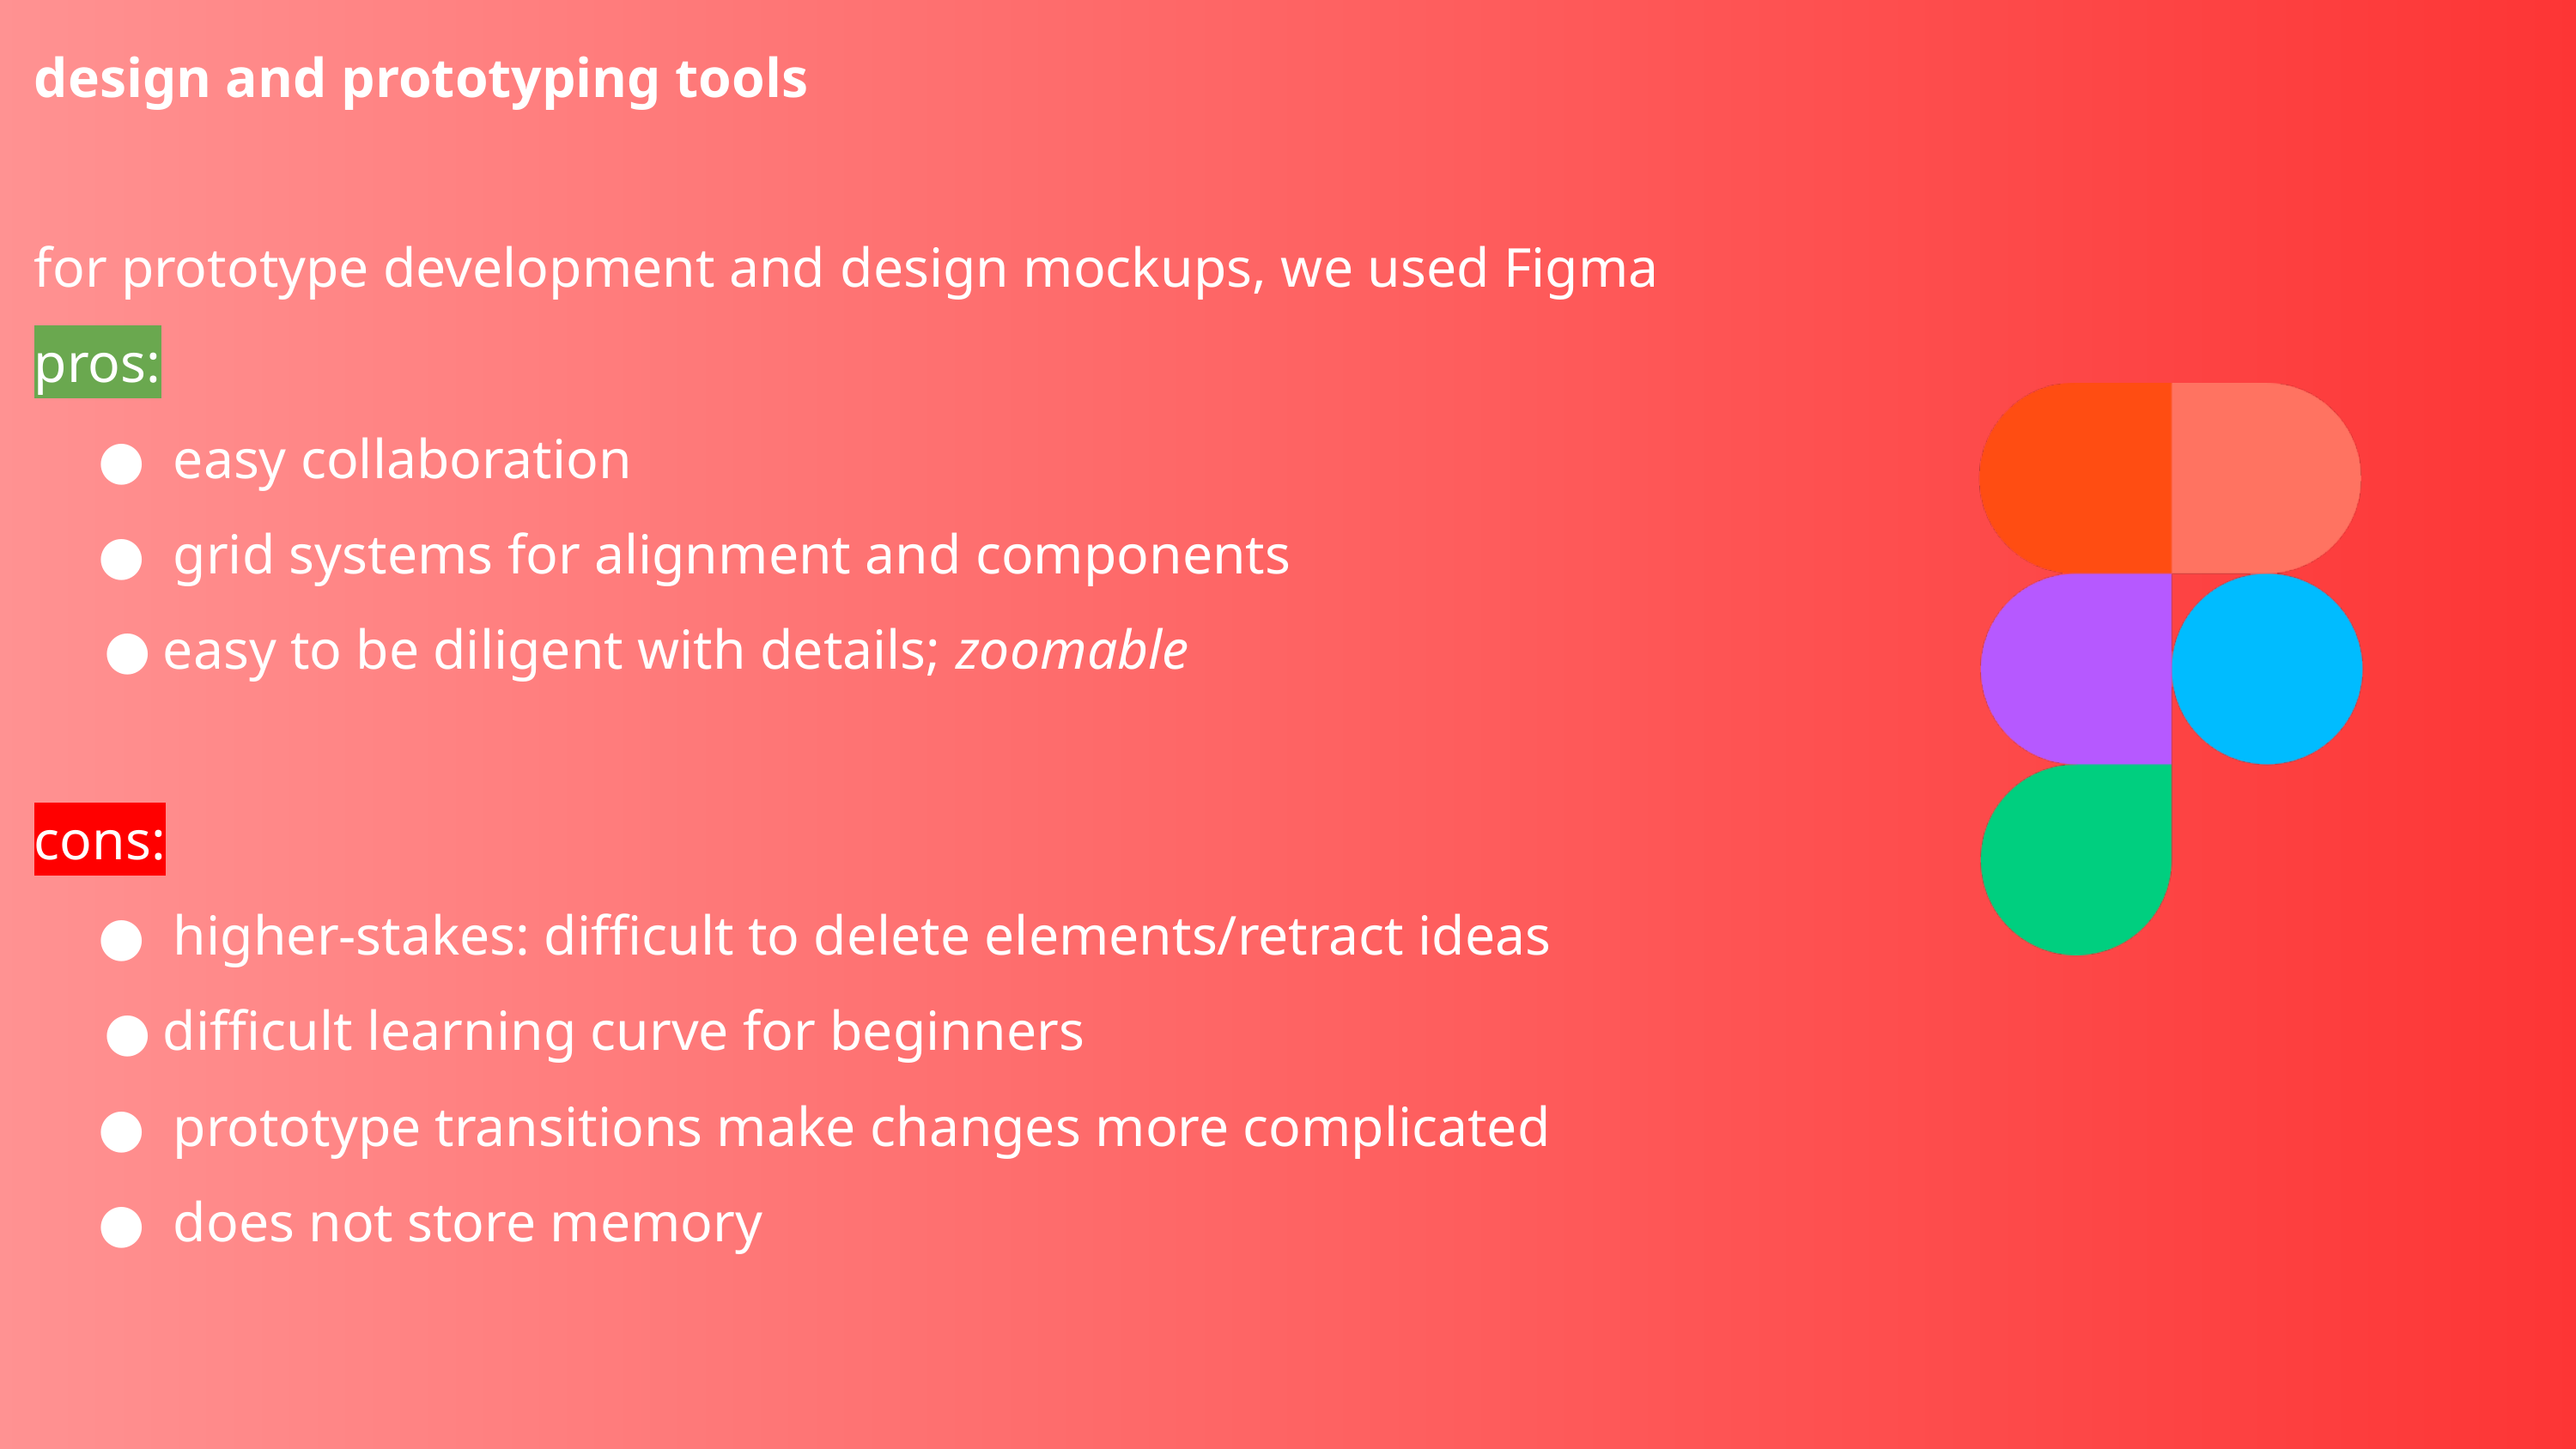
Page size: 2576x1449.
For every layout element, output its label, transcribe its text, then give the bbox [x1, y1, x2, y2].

picture [21, 21, 1437, 124]
text_box for prototype development and design mockups, we used Figma pros: ● easy collaboration ● grid systems for alignment and components easy to be diligent with details; zoomable cons: ● higher-stakes: difficult to delete elements/retract ideas difficult learning curve for beginners ● prototype transitions make changes more complicated ● does not store memory [21, 211, 1837, 1265]
picture [1885, 383, 2458, 955]
